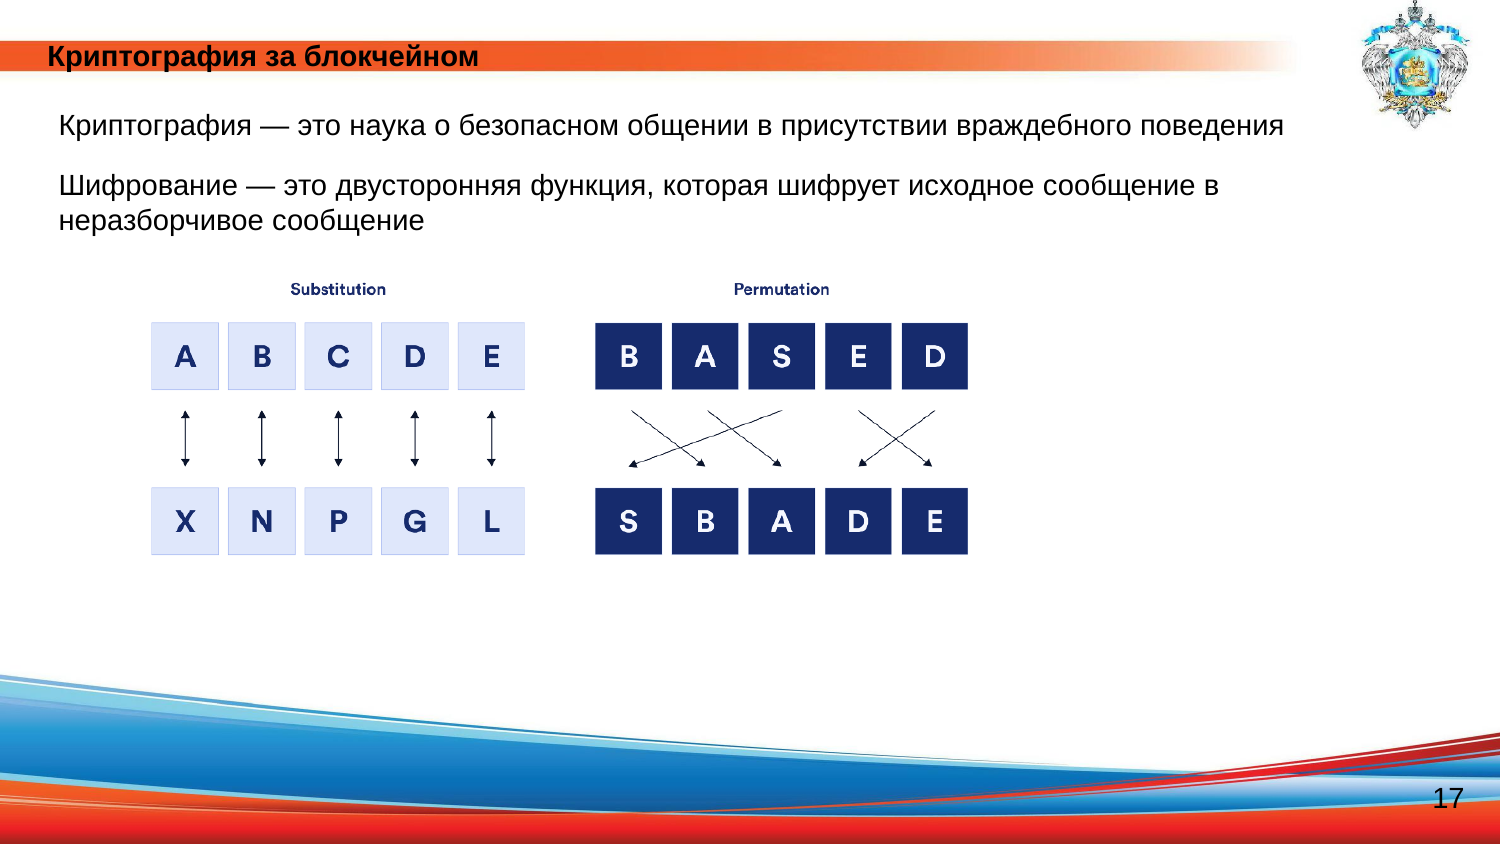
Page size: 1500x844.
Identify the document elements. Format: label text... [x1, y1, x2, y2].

text_box Криптография за блокчейном [32, 29, 495, 80]
slide_number 17 [1389, 764, 1480, 830]
text_box Шифрование — это двусторонняя функция, которая шифрует исходное сообщение в неразборчивое сообщение [43, 158, 1294, 244]
picture [0, 0, 1500, 844]
text_box Криптография — это наука о безопасном общении в присутствии враждебного поведения [43, 99, 1369, 149]
